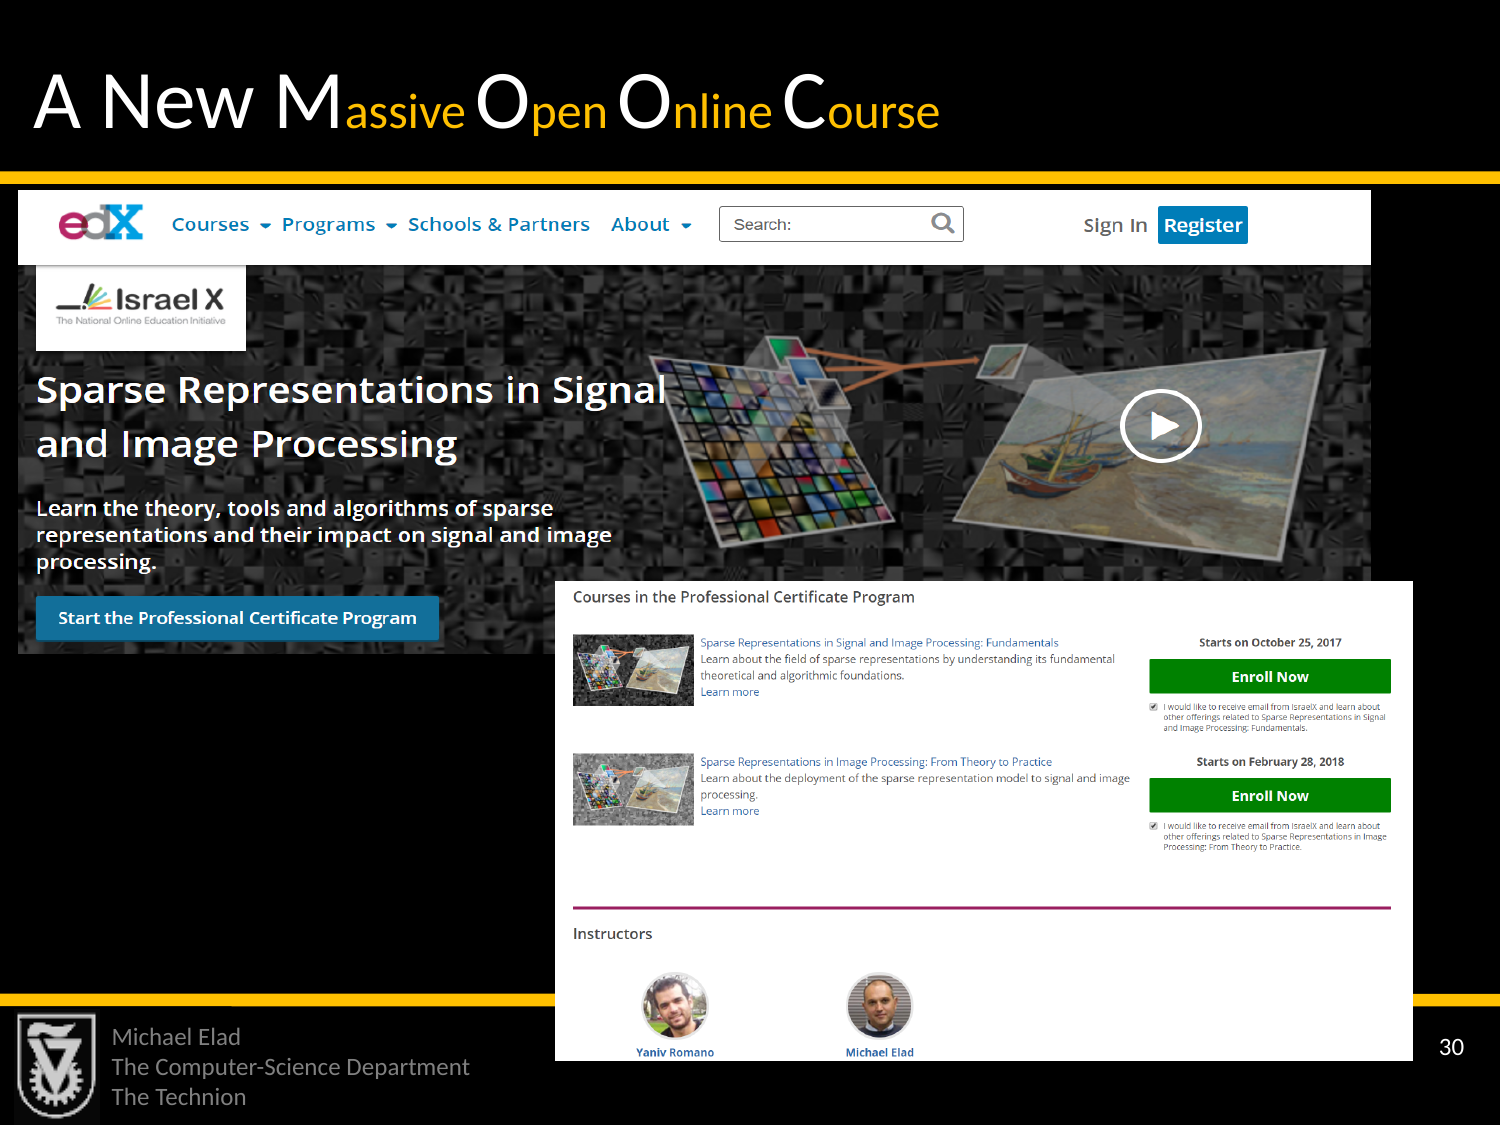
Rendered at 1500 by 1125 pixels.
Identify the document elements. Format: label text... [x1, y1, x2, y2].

footer Michael Elad The Computer-Science Department The Technion [96, 1012, 771, 1125]
text_box A New Massive Open Online Course [0, 24, 1448, 165]
picture [18, 189, 1413, 1062]
picture [14, 1009, 100, 1125]
slide_number 30 [1166, 1023, 1480, 1099]
